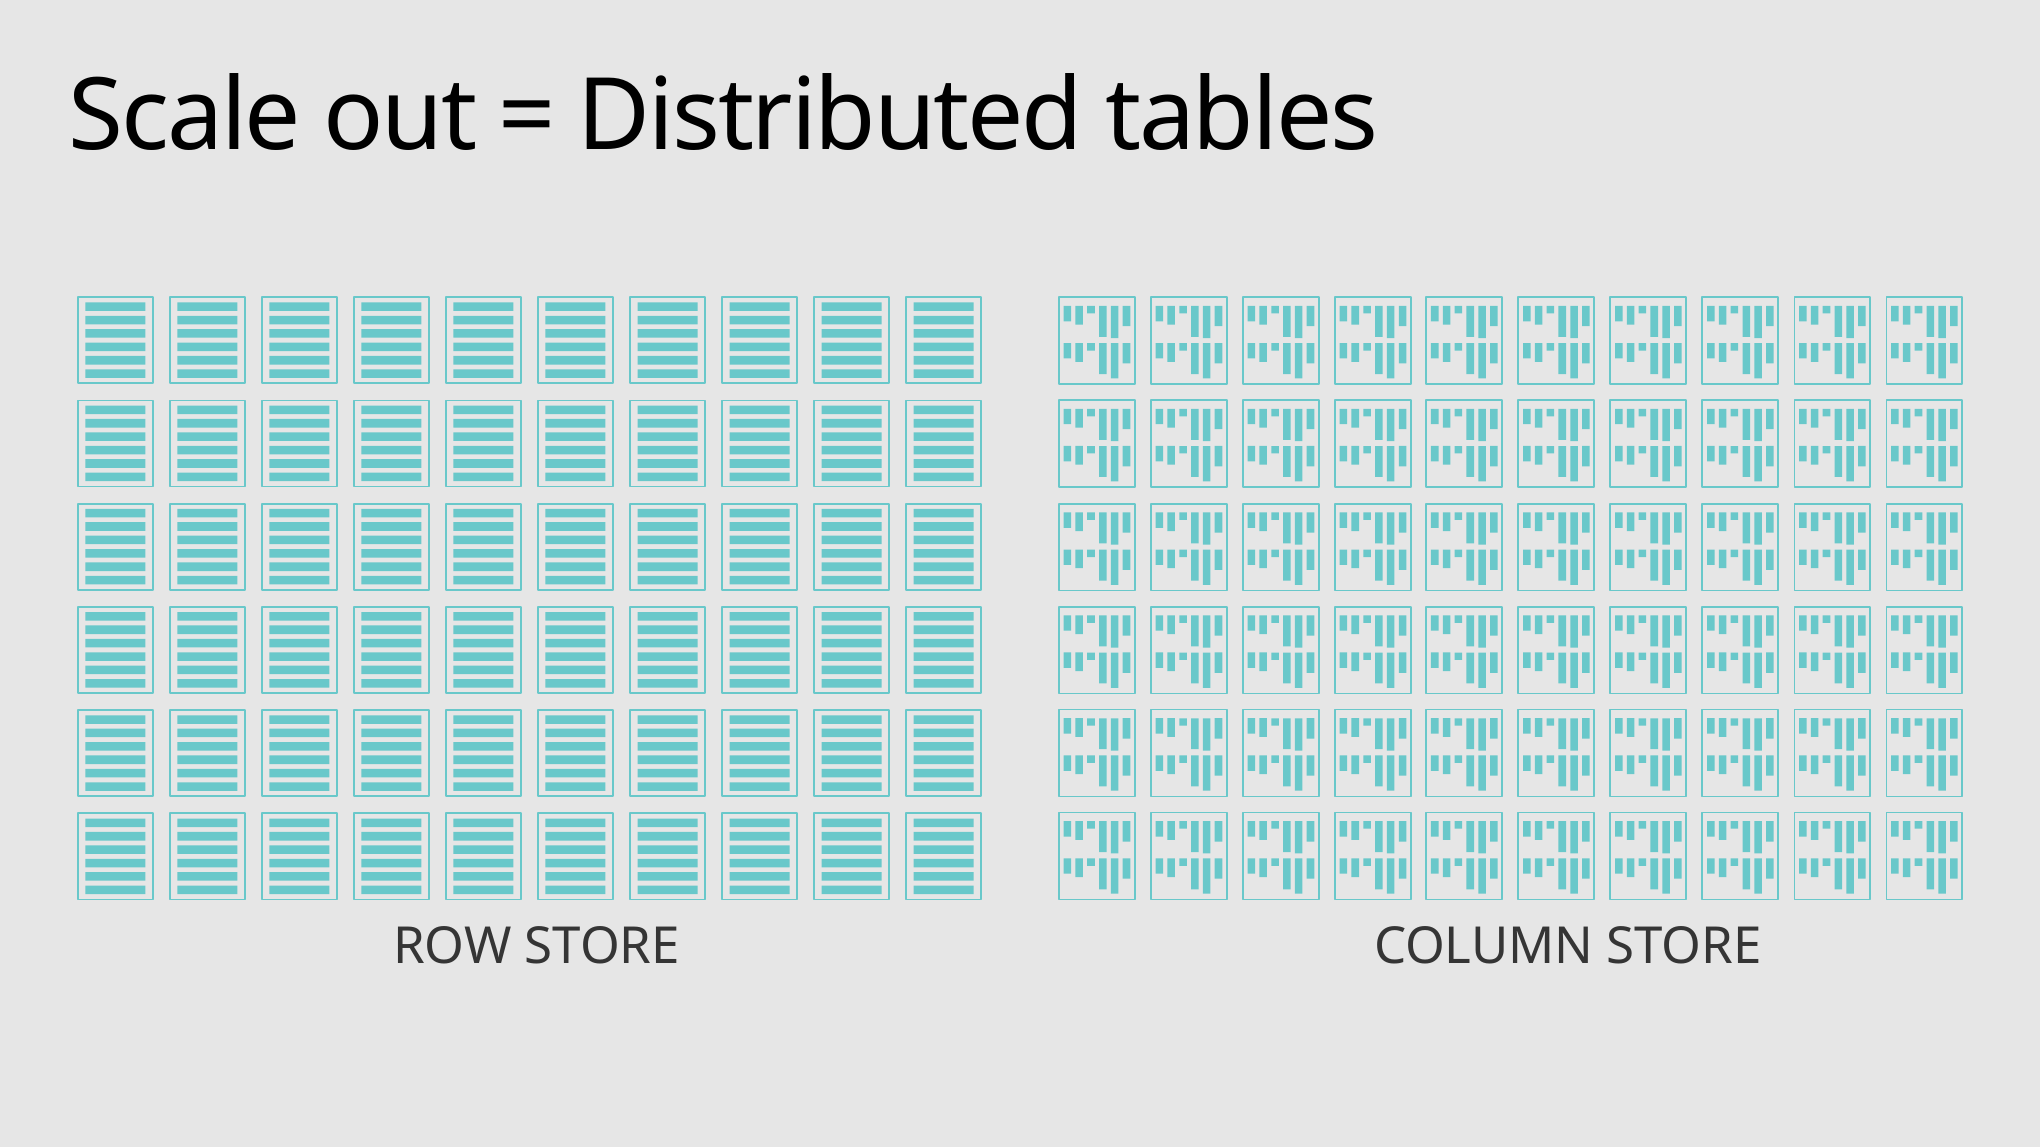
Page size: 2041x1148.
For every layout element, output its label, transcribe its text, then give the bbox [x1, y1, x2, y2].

title Scale out = Distributed tables [45, 48, 1996, 199]
text_box ROW STORE [362, 900, 697, 1048]
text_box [1058, 296, 1963, 900]
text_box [77, 296, 982, 900]
text_box COLUMN STORE [1343, 900, 1678, 1048]
